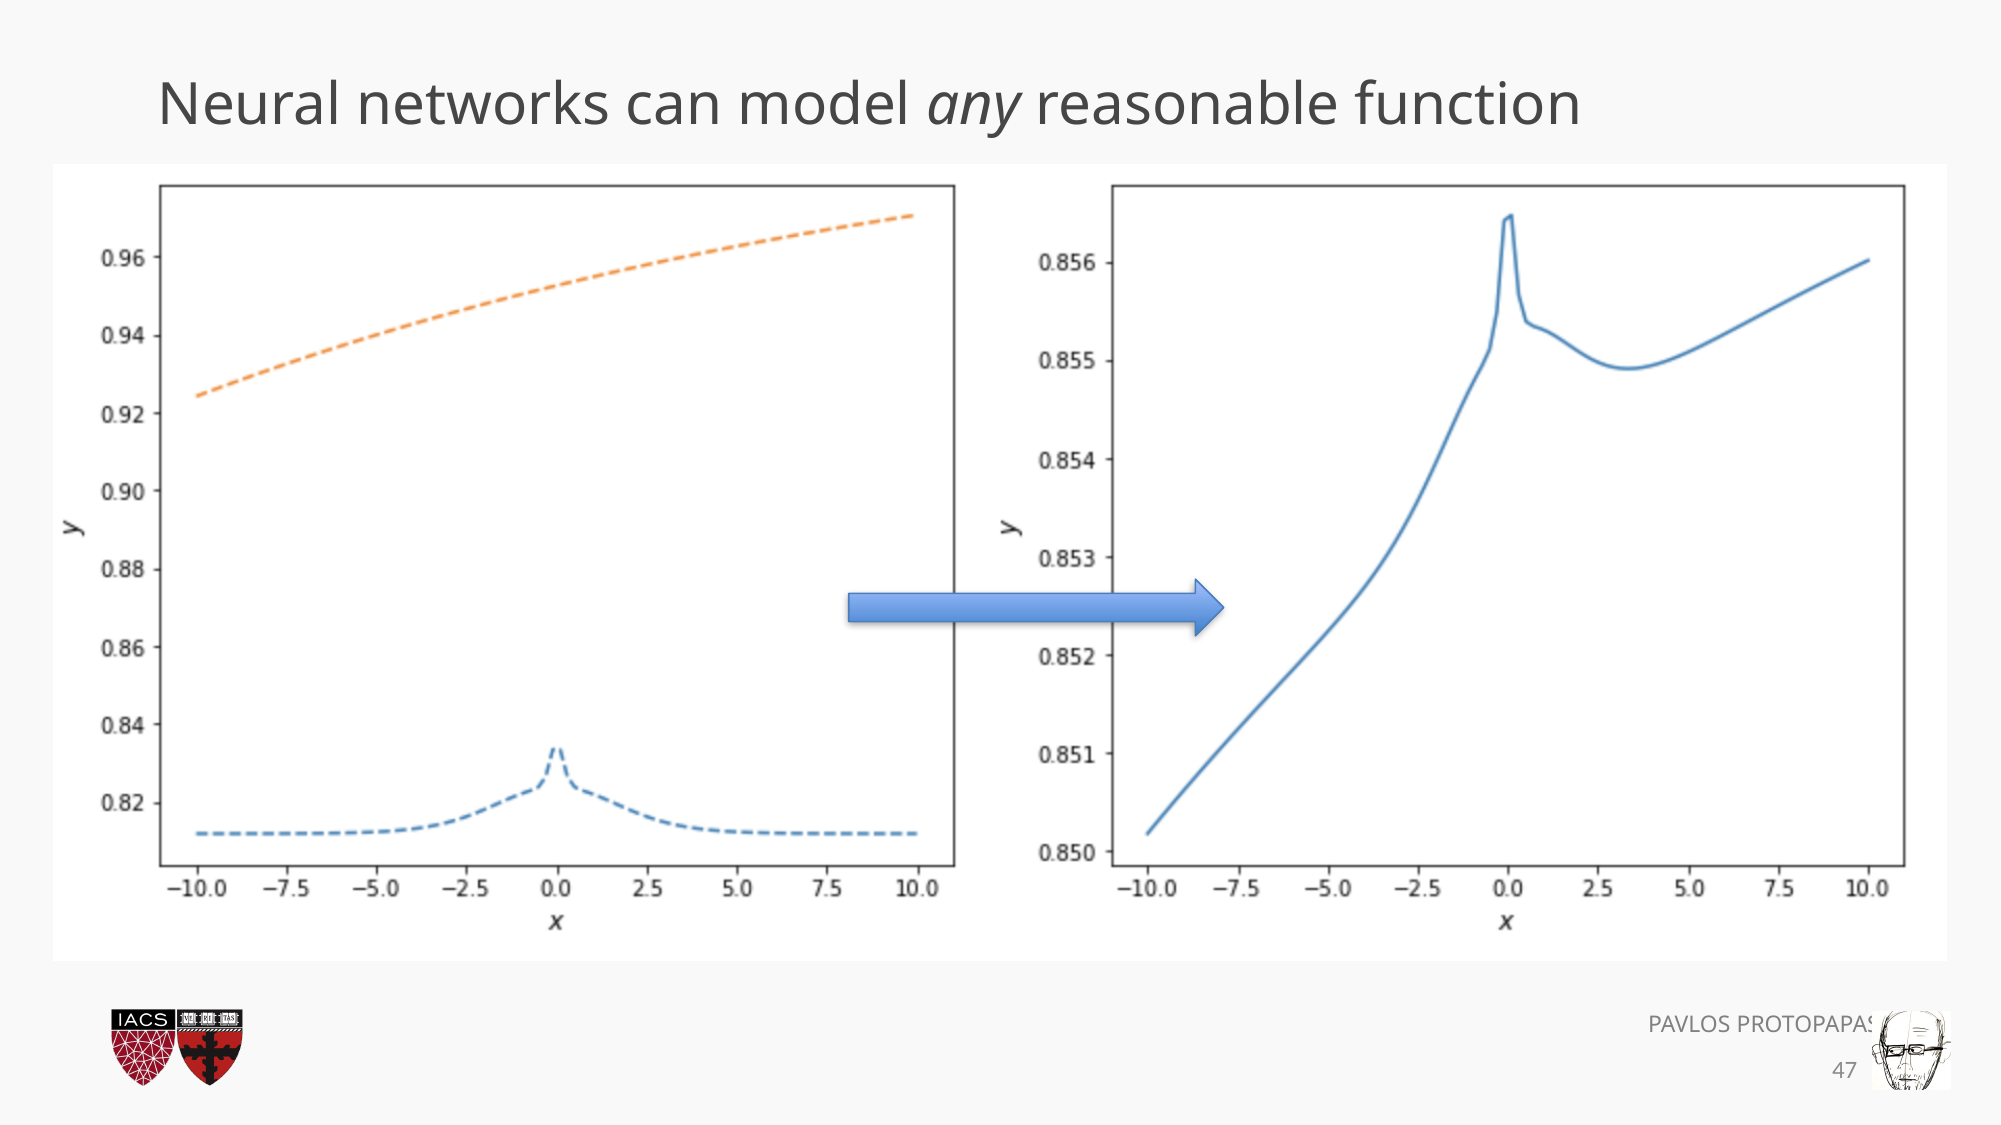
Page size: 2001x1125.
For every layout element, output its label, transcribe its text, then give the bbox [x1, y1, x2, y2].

slide_number 47 [1405, 1038, 1873, 1099]
picture [109, 1009, 243, 1086]
picture [1872, 1011, 1951, 1090]
text_box Neural networks can model any reasonable function [143, 58, 1838, 163]
picture [52, 164, 1948, 961]
